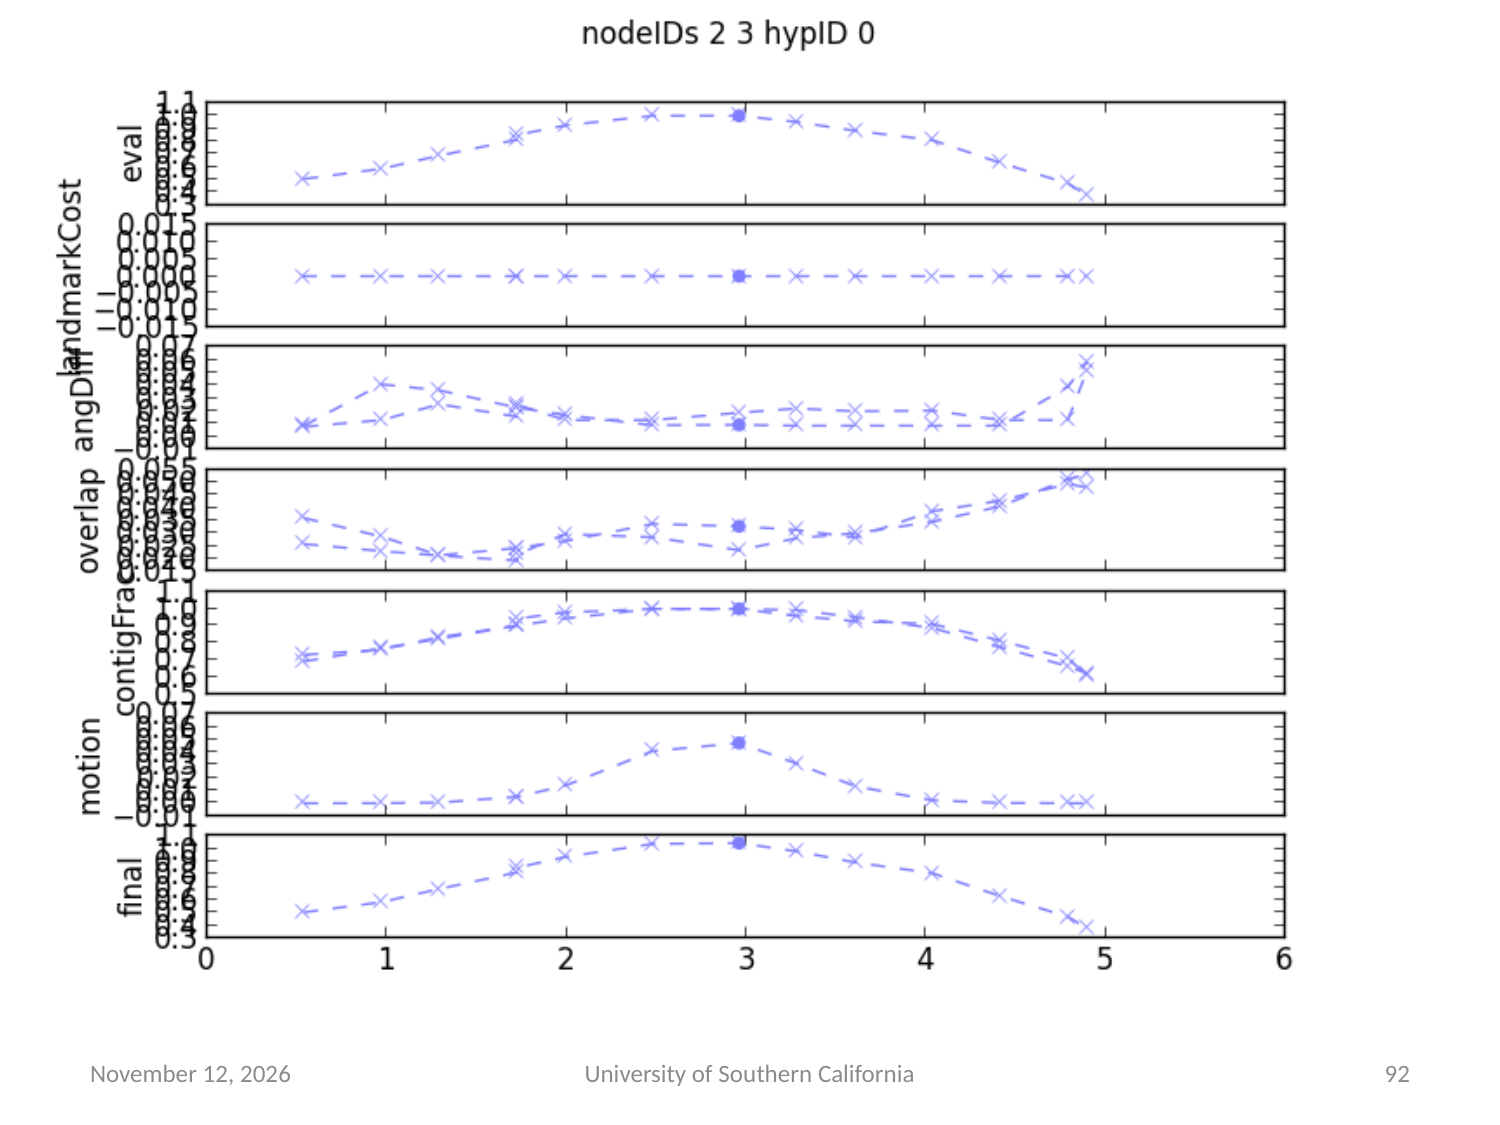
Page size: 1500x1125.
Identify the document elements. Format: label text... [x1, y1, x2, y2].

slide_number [75, 1051, 425, 1103]
slide_number 92 [1074, 1050, 1425, 1103]
picture [34, 0, 1426, 1043]
footer University of Southern California [512, 1051, 988, 1103]
